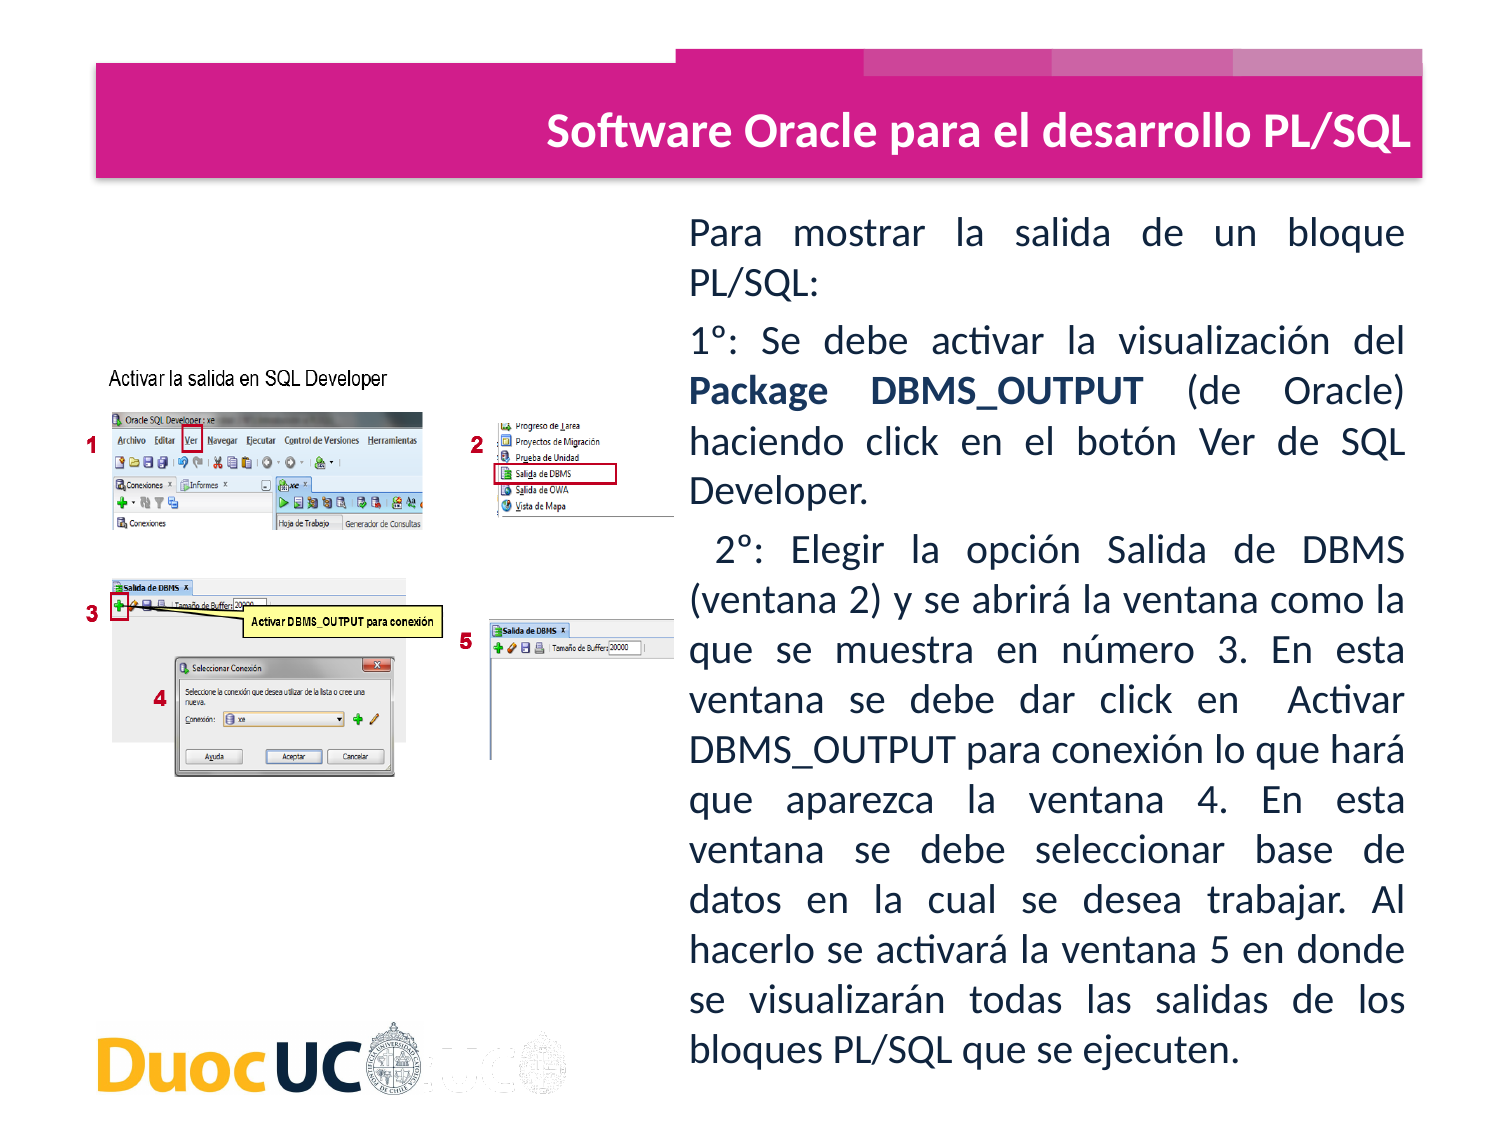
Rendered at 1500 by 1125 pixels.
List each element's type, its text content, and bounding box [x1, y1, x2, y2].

list Para mostrar la salida de un bloque PL/SQL: 1º: Se debe activar la visualización del Package DBMS_OUTPUT (de Oracle) haciendo click en el botón Ver de SQL Developer. 2º: Elegir la opción Salida de DBMS (ventana 2) y se abrirá la ventana como la que se muestra en número 3. En esta ventana se debe dar click en Activar DBMS_OUTPUT para conexión lo que hará que aparezca la ventana 4. En esta ventana se debe seleccionar base de datos en la cual se desea trabajar. Al hacerlo se activará la ventana 5 en donde se visualizarán todas las salidas de los bloques PL/SQL que se ejecuten. [673, 197, 1421, 795]
picture [96, 1021, 566, 1095]
picture [78, 354, 674, 795]
text_box Software Oracle para el desarrollo PL/SQL [531, 81, 1453, 166]
